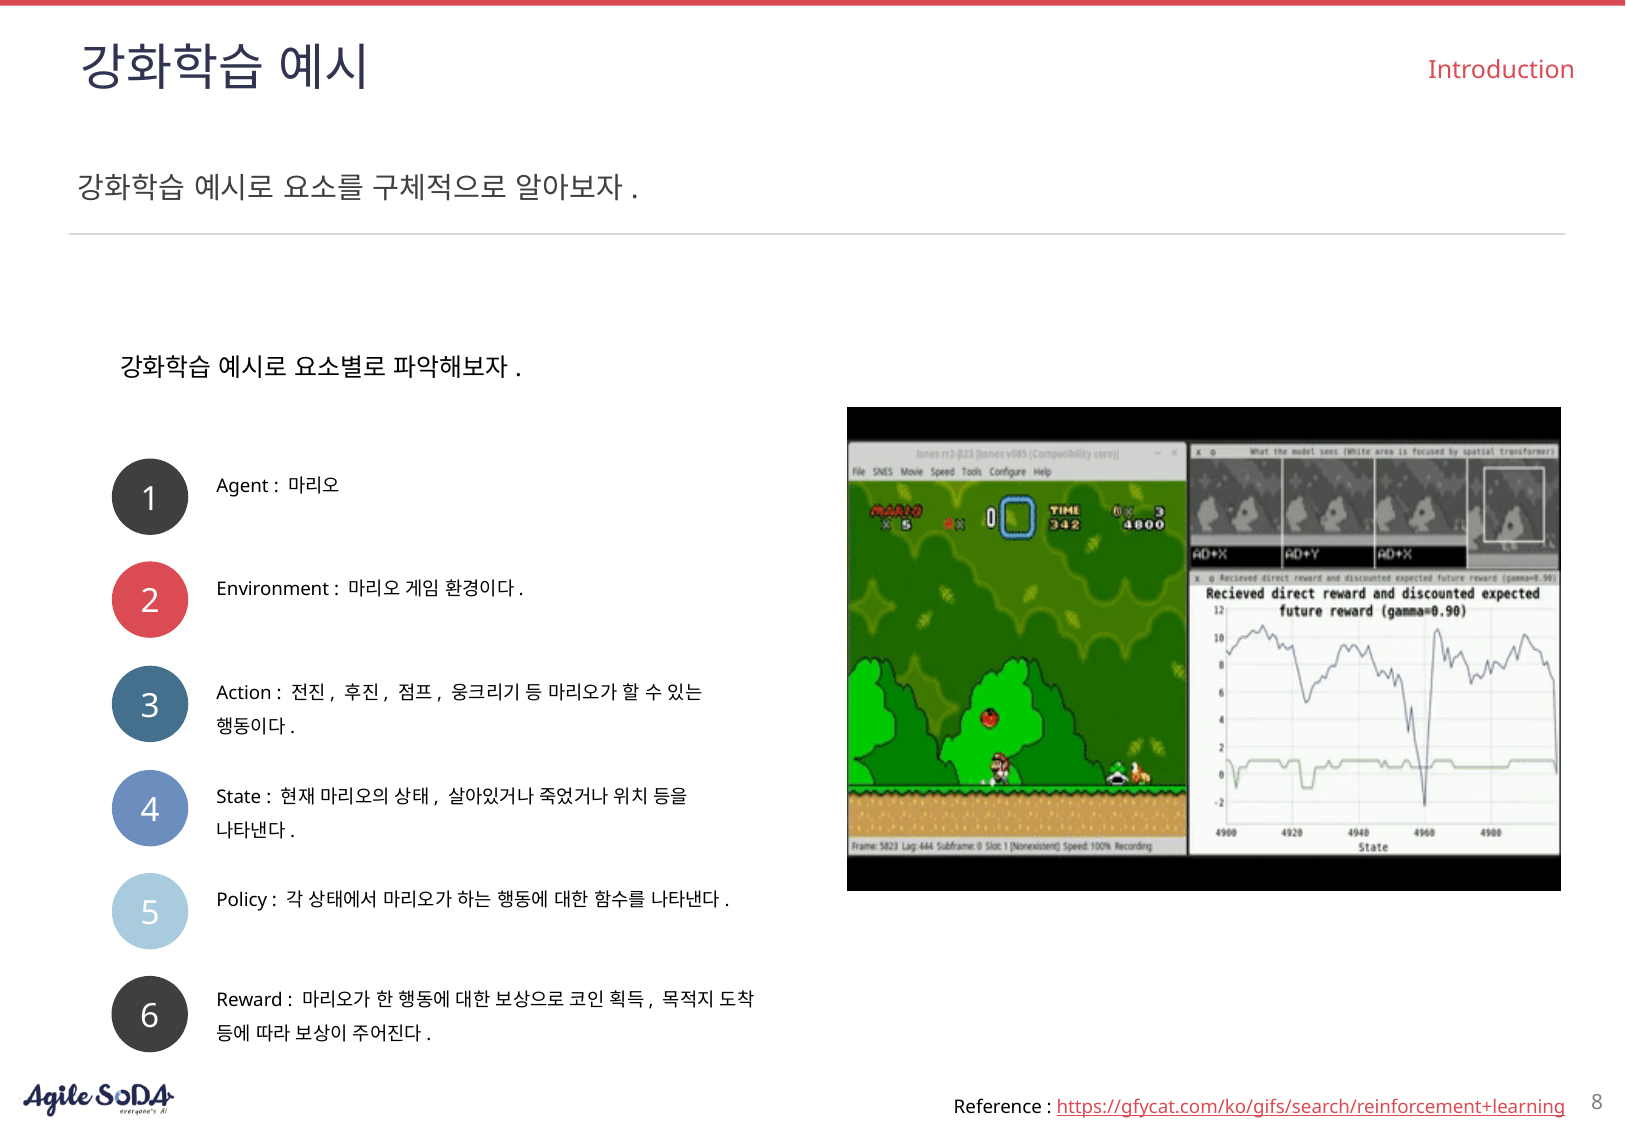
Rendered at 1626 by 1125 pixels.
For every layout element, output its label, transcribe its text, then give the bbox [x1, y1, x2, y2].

text_box Reference : https://gfycat.com/ko/gifs/search/reinforcement+learning [938, 1087, 1591, 1125]
text_box 강화학습 예시로 요소별로 파악해보자. [105, 336, 732, 389]
title 강화학습 예시 [65, 29, 1155, 102]
text_box 4 [109, 767, 191, 849]
text_box State : 현재 마리오의 상태, 살아있거나 죽었거나 위치 등을 나타낸다. [201, 766, 778, 849]
text_box 5 [109, 870, 191, 952]
text_box Policy : 각 상태에서 마리오가 하는 행동에 대한 함수를 나타낸다. [201, 869, 778, 919]
text_box Environment : 마리오 게임 환경이다. [201, 558, 778, 607]
text_box 6 [109, 973, 191, 1055]
text_box Action : 전진, 후진, 점프, 웅크리기 등 마리오가 할 수 있는 행동이다. [201, 662, 778, 745]
text_box 2 [109, 559, 191, 640]
text_box Reward : 마리오가 한 행동에 대한 보상으로 코인 획득, 목적지 도착 등에 따라 보상이 주어진다. [201, 968, 778, 1052]
text_box Agent : 마리오 [201, 455, 778, 504]
picture [19, 1075, 175, 1122]
picture [847, 407, 1561, 891]
text_box 강화학습 예시로 요소를 구체적으로 알아보자. [62, 161, 1333, 212]
text_box 1 [109, 456, 191, 538]
list Introduction [1163, 29, 1591, 102]
text_box 3 [109, 663, 191, 745]
